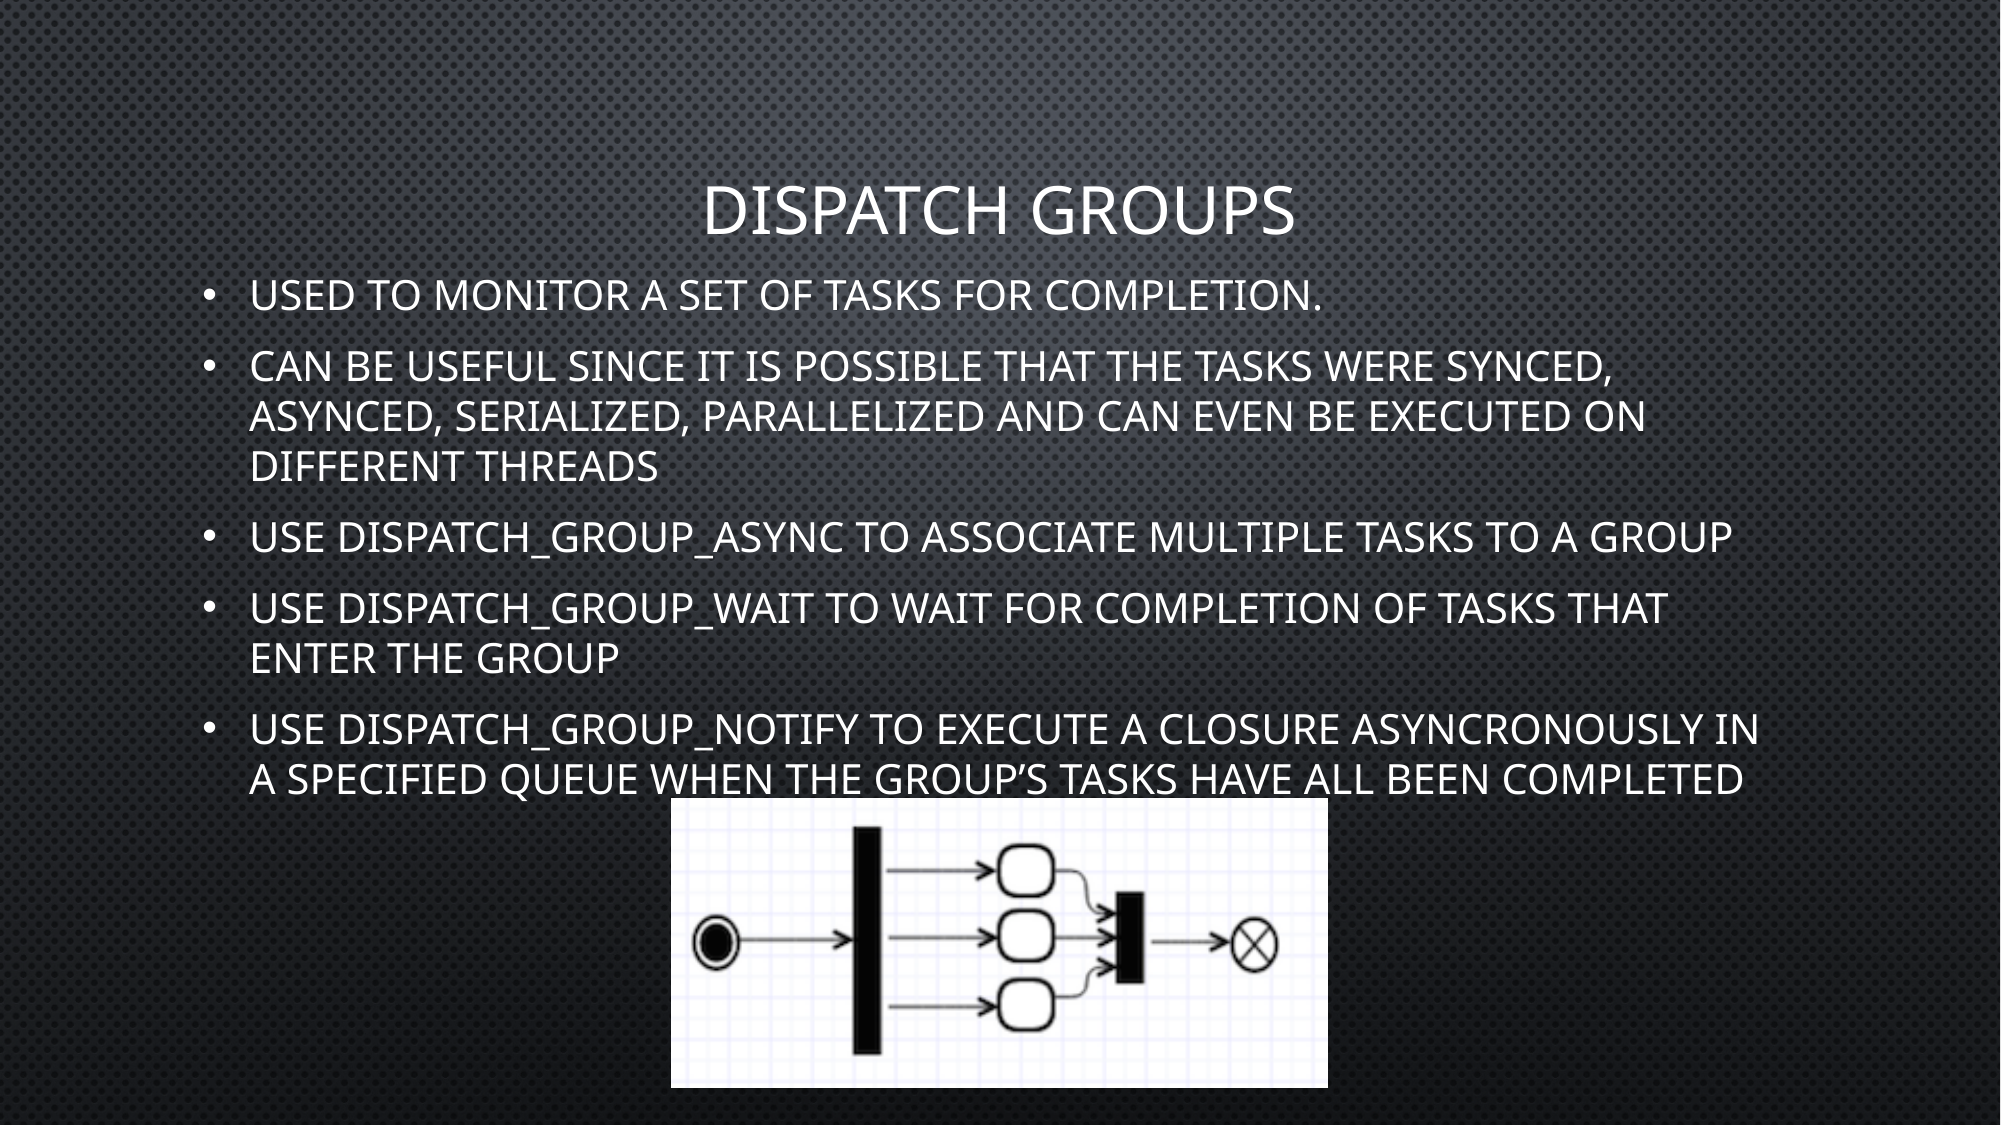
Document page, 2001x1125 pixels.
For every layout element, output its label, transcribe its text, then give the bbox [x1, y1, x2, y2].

picture [671, 797, 1329, 1088]
title Dispatch Groups [187, 78, 1813, 228]
list used to monitor a set of tasks for completion. can be useful since it is possible that the tasks were synced, asynced, serialized, parallelized and can even be executed on different threads Use dispatch_group_async to associate multiple tasks to a group use dispatch_group_wait to wait for completion of tasks that enter the group use dispatch_group_notify to execute a closure asyncronously in a specified queue when the group’s tasks have all been completed [187, 228, 1813, 943]
